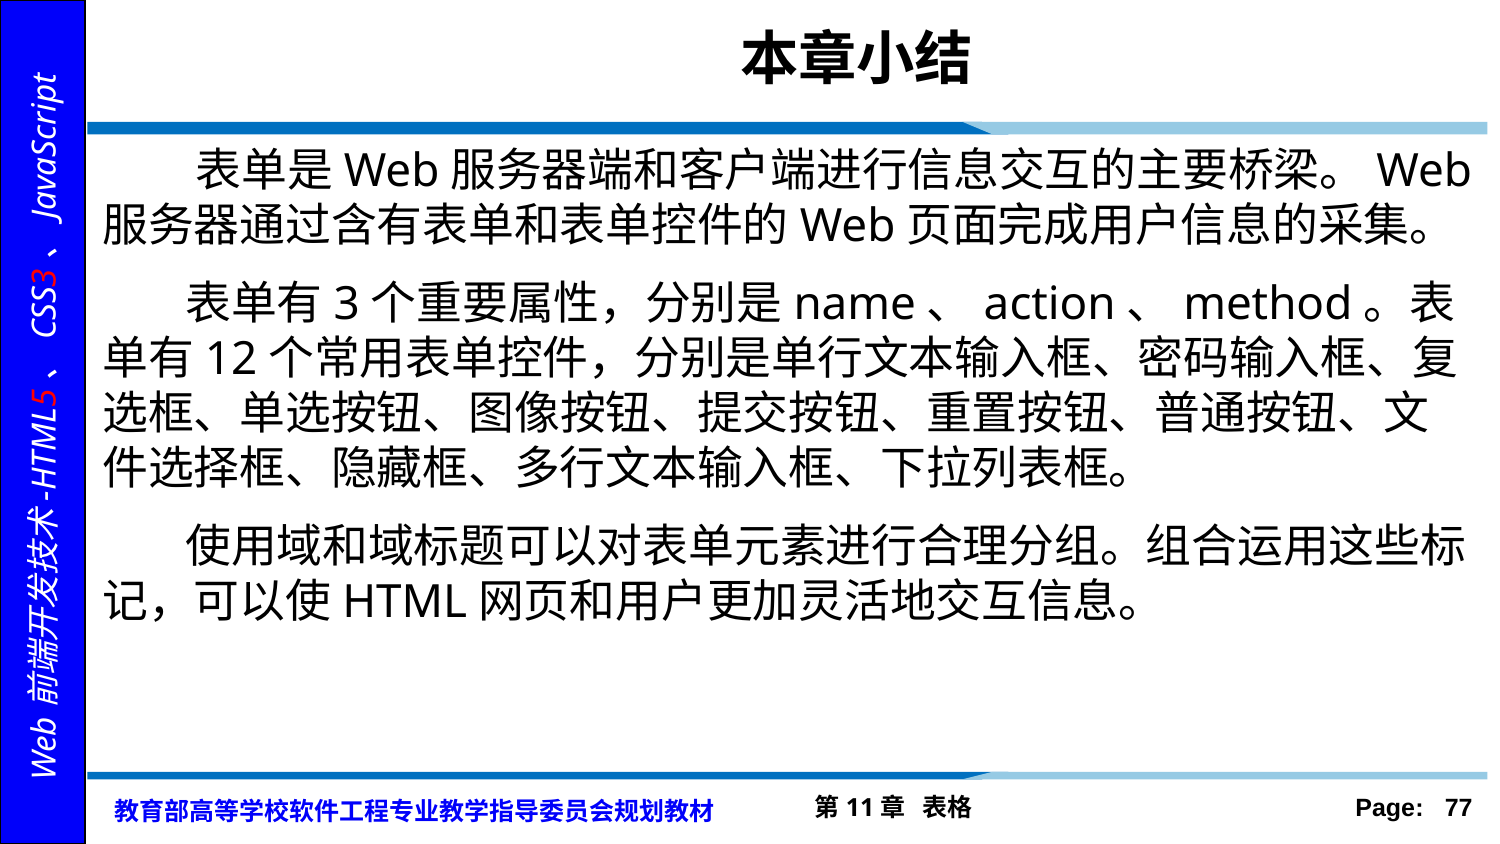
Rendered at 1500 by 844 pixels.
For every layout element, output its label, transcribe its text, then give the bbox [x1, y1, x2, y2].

title 本章小结 [226, 8, 1500, 104]
list 表单是Web服务器端和客户端进行信息交互的主要桥梁。Web服务器通过含有表单和表单控件的Web页面完成用户信息的采集。 表单有3个重要属性，分别是name、action、method。表单有12个常用表单控件，分别是单行文本输入框、密码输入框、复选框、单选按钮、图像按钮、提交按钮、重置按钮、普通按钮、文件选择框、隐藏框、多行文本输入框、下拉列表框。 使用域和域标题可以对表单元素进行合理分组。组合运用这些标记，可以使HTML网页和用户更加灵活地交互信息。 [86, 132, 1489, 756]
